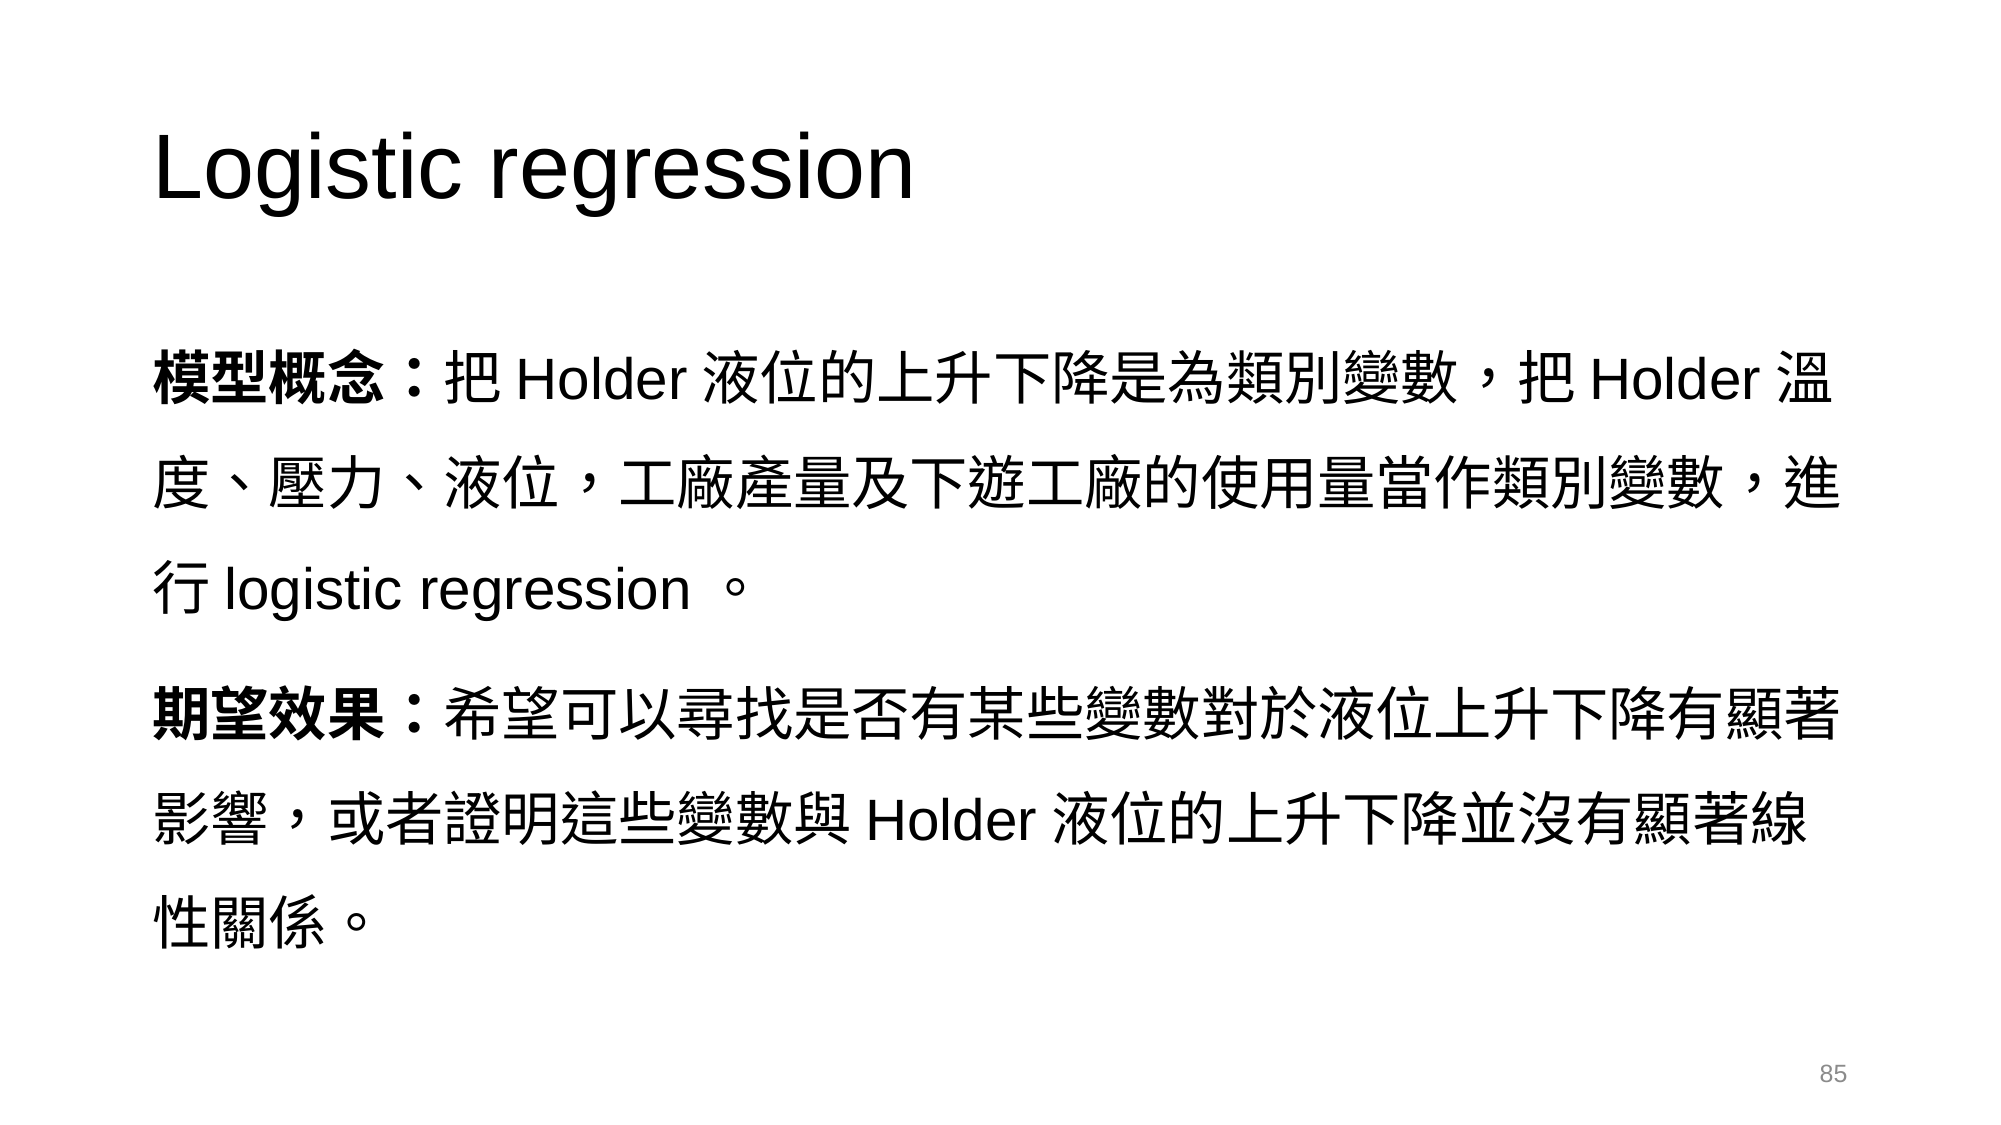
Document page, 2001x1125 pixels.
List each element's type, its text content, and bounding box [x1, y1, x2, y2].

title Logistic regression [137, 59, 1863, 278]
slide_number 85 [1412, 1042, 1863, 1103]
list 模型概念：把Holder液位的上升下降是為類別變數，把Holder溫度、壓力、液位，工廠產量及下遊工廠的使用量當作類別變數，進行logistic regression。 期望效果：希望可以尋找是否有某些變數對於液位上升下降有顯著影響，或者證明這些變數與Holder液位的上升下降並沒有顯著線性關係。 [137, 299, 1863, 1014]
